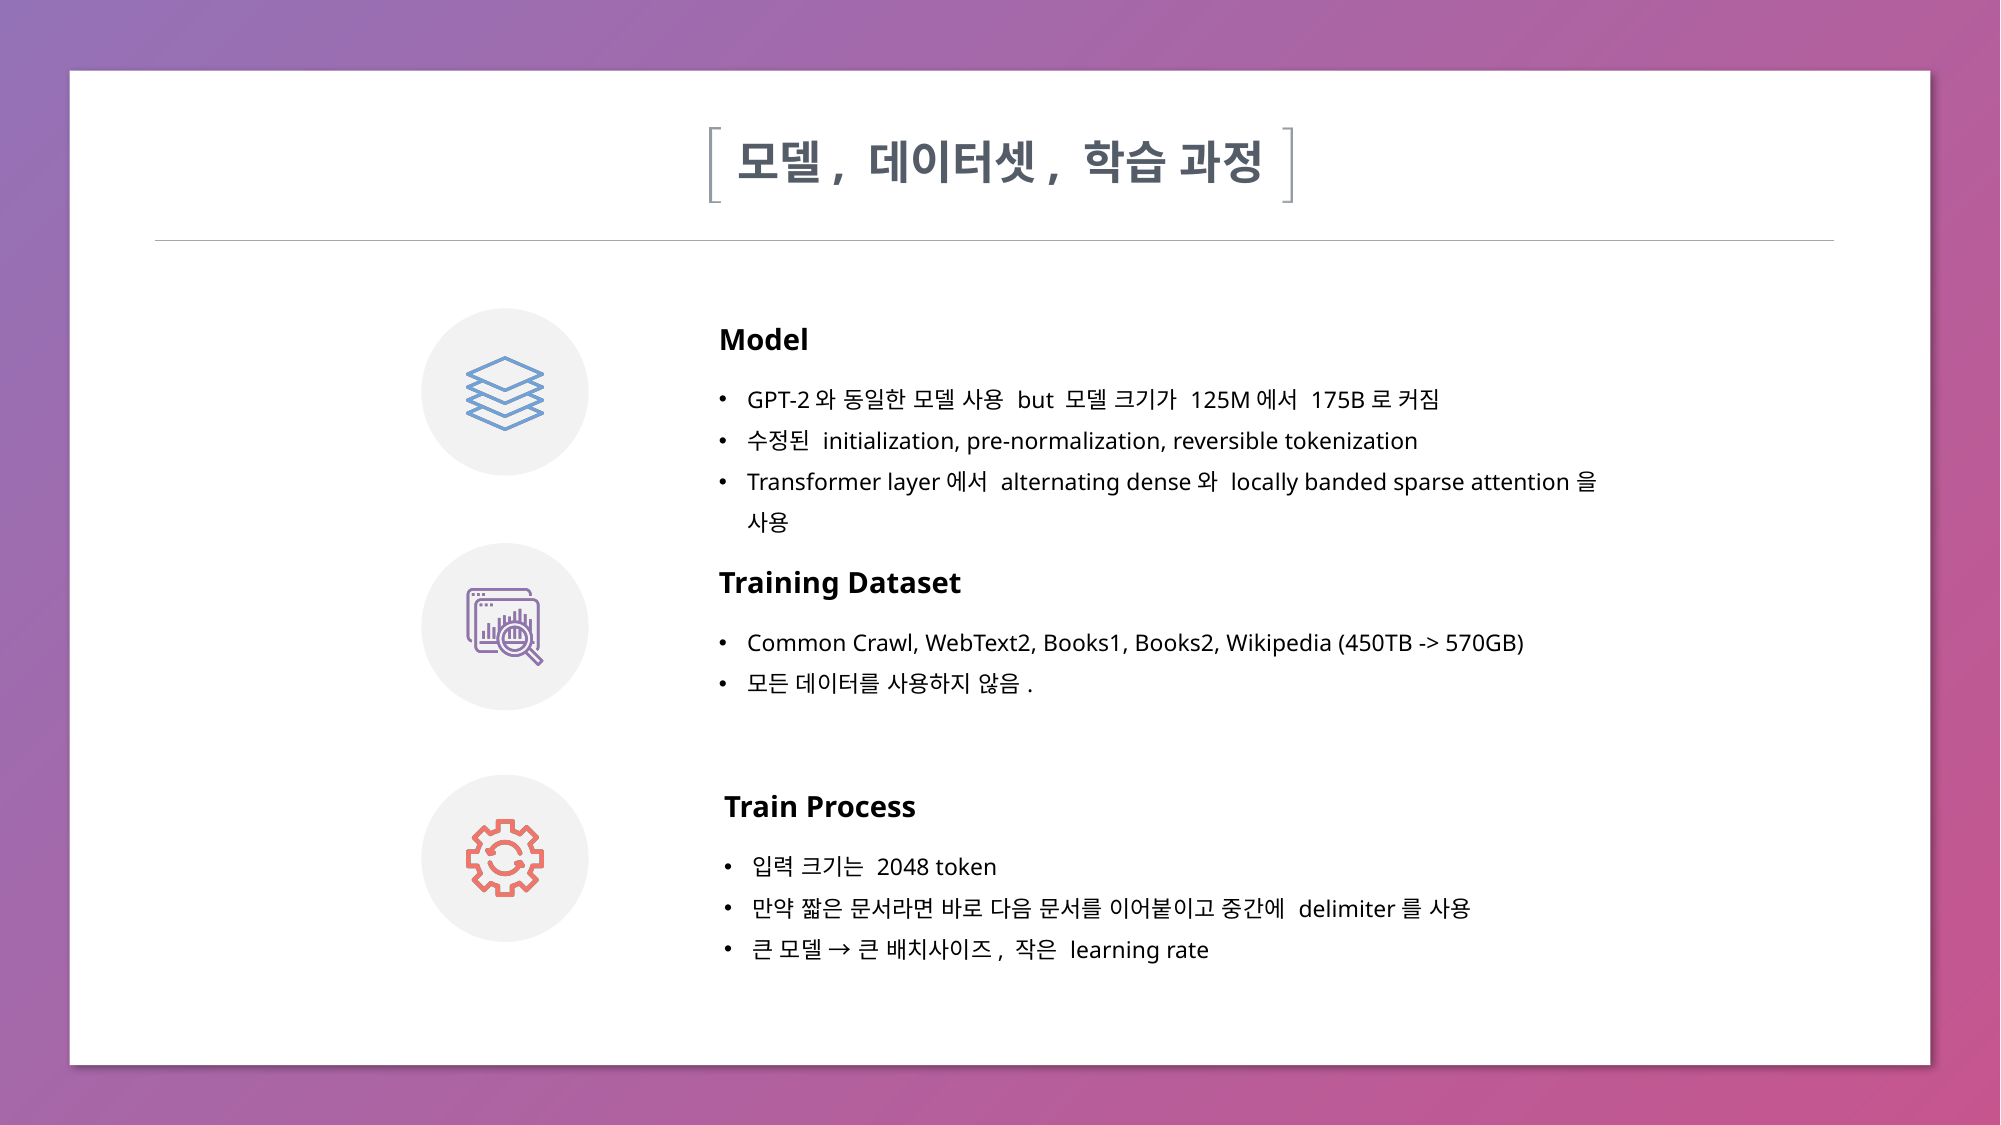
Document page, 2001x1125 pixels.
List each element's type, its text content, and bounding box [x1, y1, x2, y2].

text_box Train Process [709, 781, 1401, 831]
text_box Training Dataset [704, 557, 1396, 607]
text_box Model [704, 313, 1396, 364]
picture [466, 588, 544, 666]
text_box 입력 크기는 2048 token 만약 짧은 문서라면 바로 다음 문서를 이어붙이고 중간에 delimiter를 사용 큰 모델 → 큰 배치사이즈, 작은 learning rate [709, 831, 1639, 971]
picture [466, 819, 544, 897]
text_box [420, 773, 590, 943]
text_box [709, 127, 1293, 203]
text_box [420, 307, 590, 477]
text_box 모델, 데이터셋, 학습 과정 [363, 112, 1639, 219]
text_box [420, 542, 590, 712]
text_box GPT-2와 동일한 모델 사용 but 모델 크기가 125M에서 175B로 커짐 수정된 initialization, pre-normalization, reversible tokenization Transformer layer에서 alternating dense와 locally banded sparse attention을 사용 [704, 364, 1633, 544]
picture [466, 353, 544, 431]
text_box Common Crawl, WebText2, Books1, Books2, Wikipedia (450TB -> 570GB) 모든 데이터를 사용하지 않음. [704, 607, 1633, 705]
